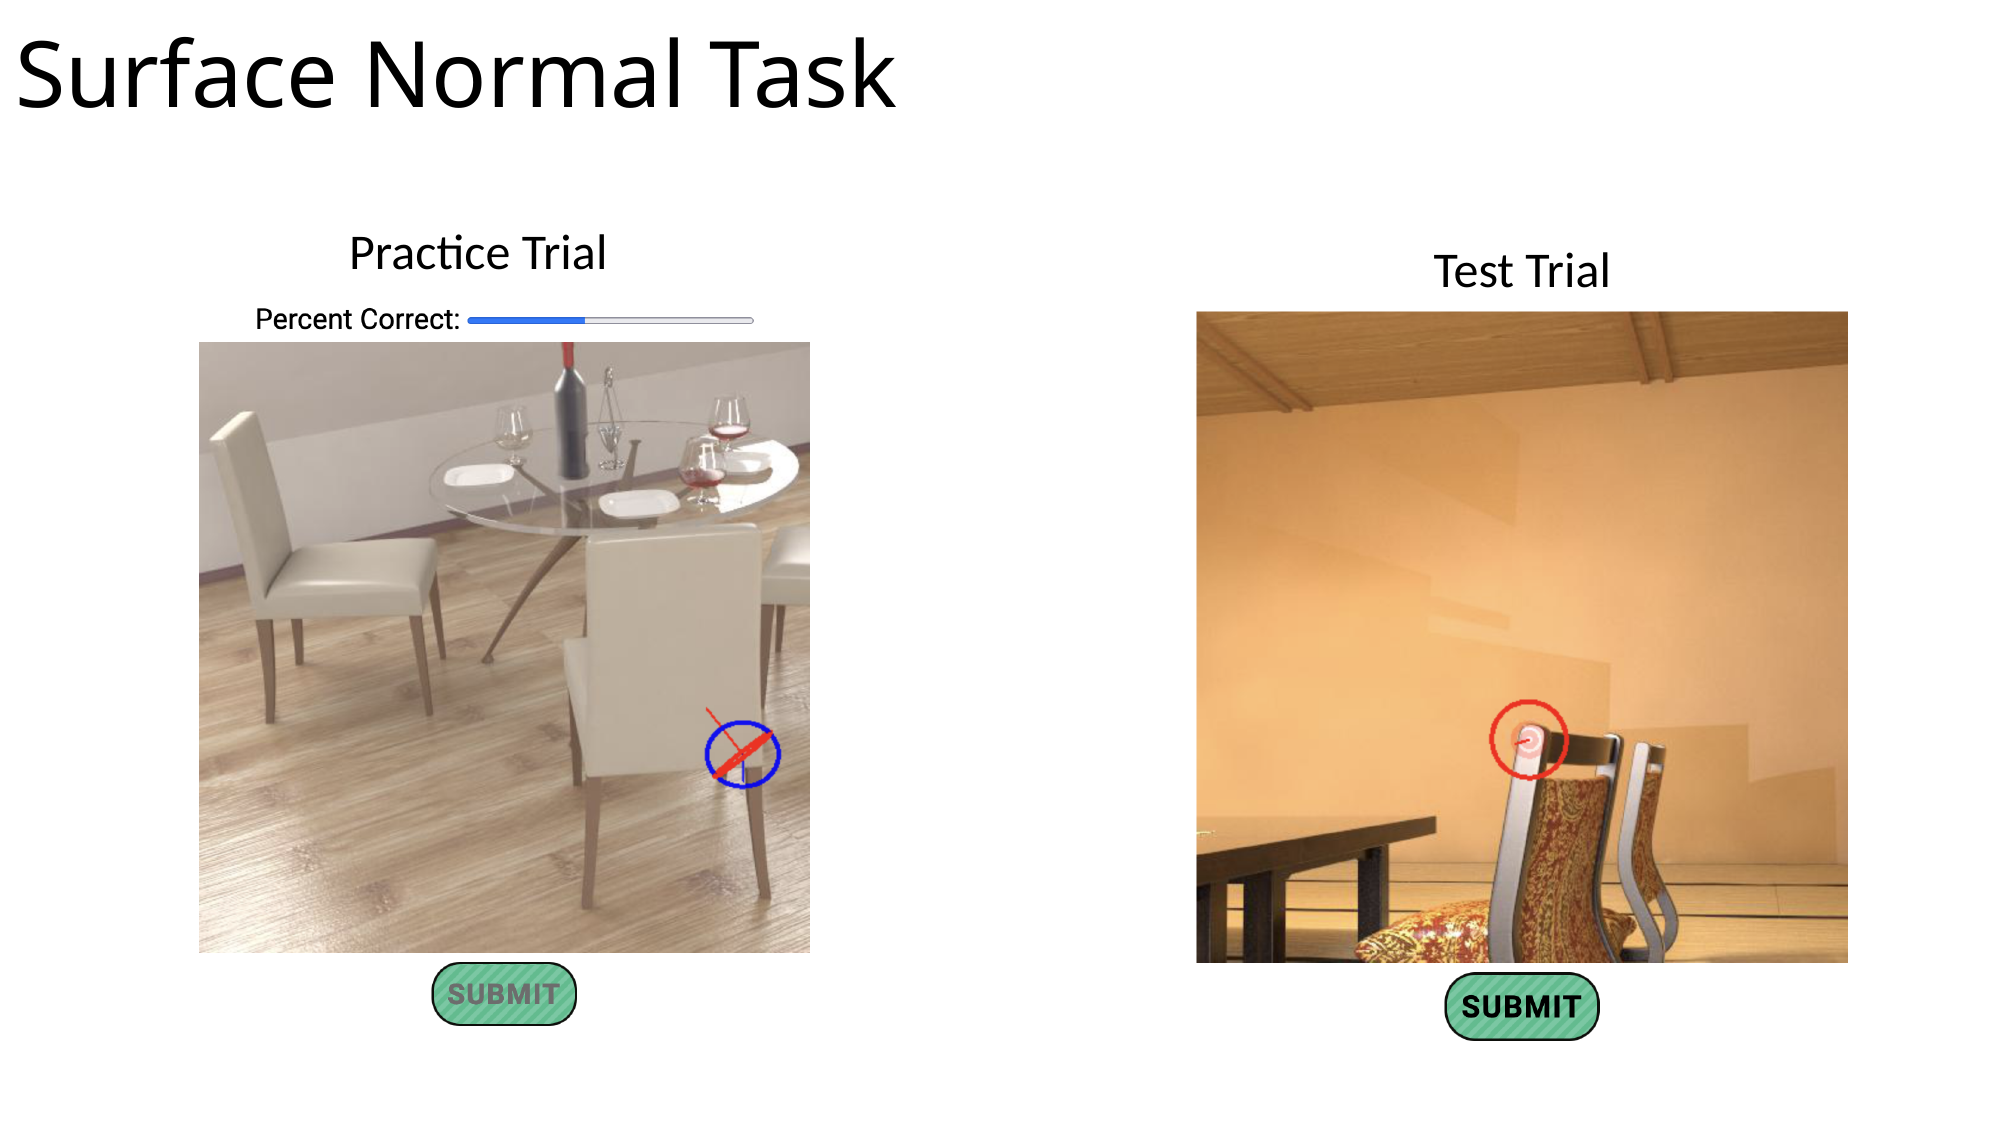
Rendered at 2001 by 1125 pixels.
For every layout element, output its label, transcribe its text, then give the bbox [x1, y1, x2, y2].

title Surface Normal Task [0, 0, 1725, 187]
text_box Practice Trial [334, 212, 623, 287]
picture [1182, 287, 1863, 1054]
text_box Test Trial [1418, 229, 1627, 287]
picture [158, 287, 843, 1054]
